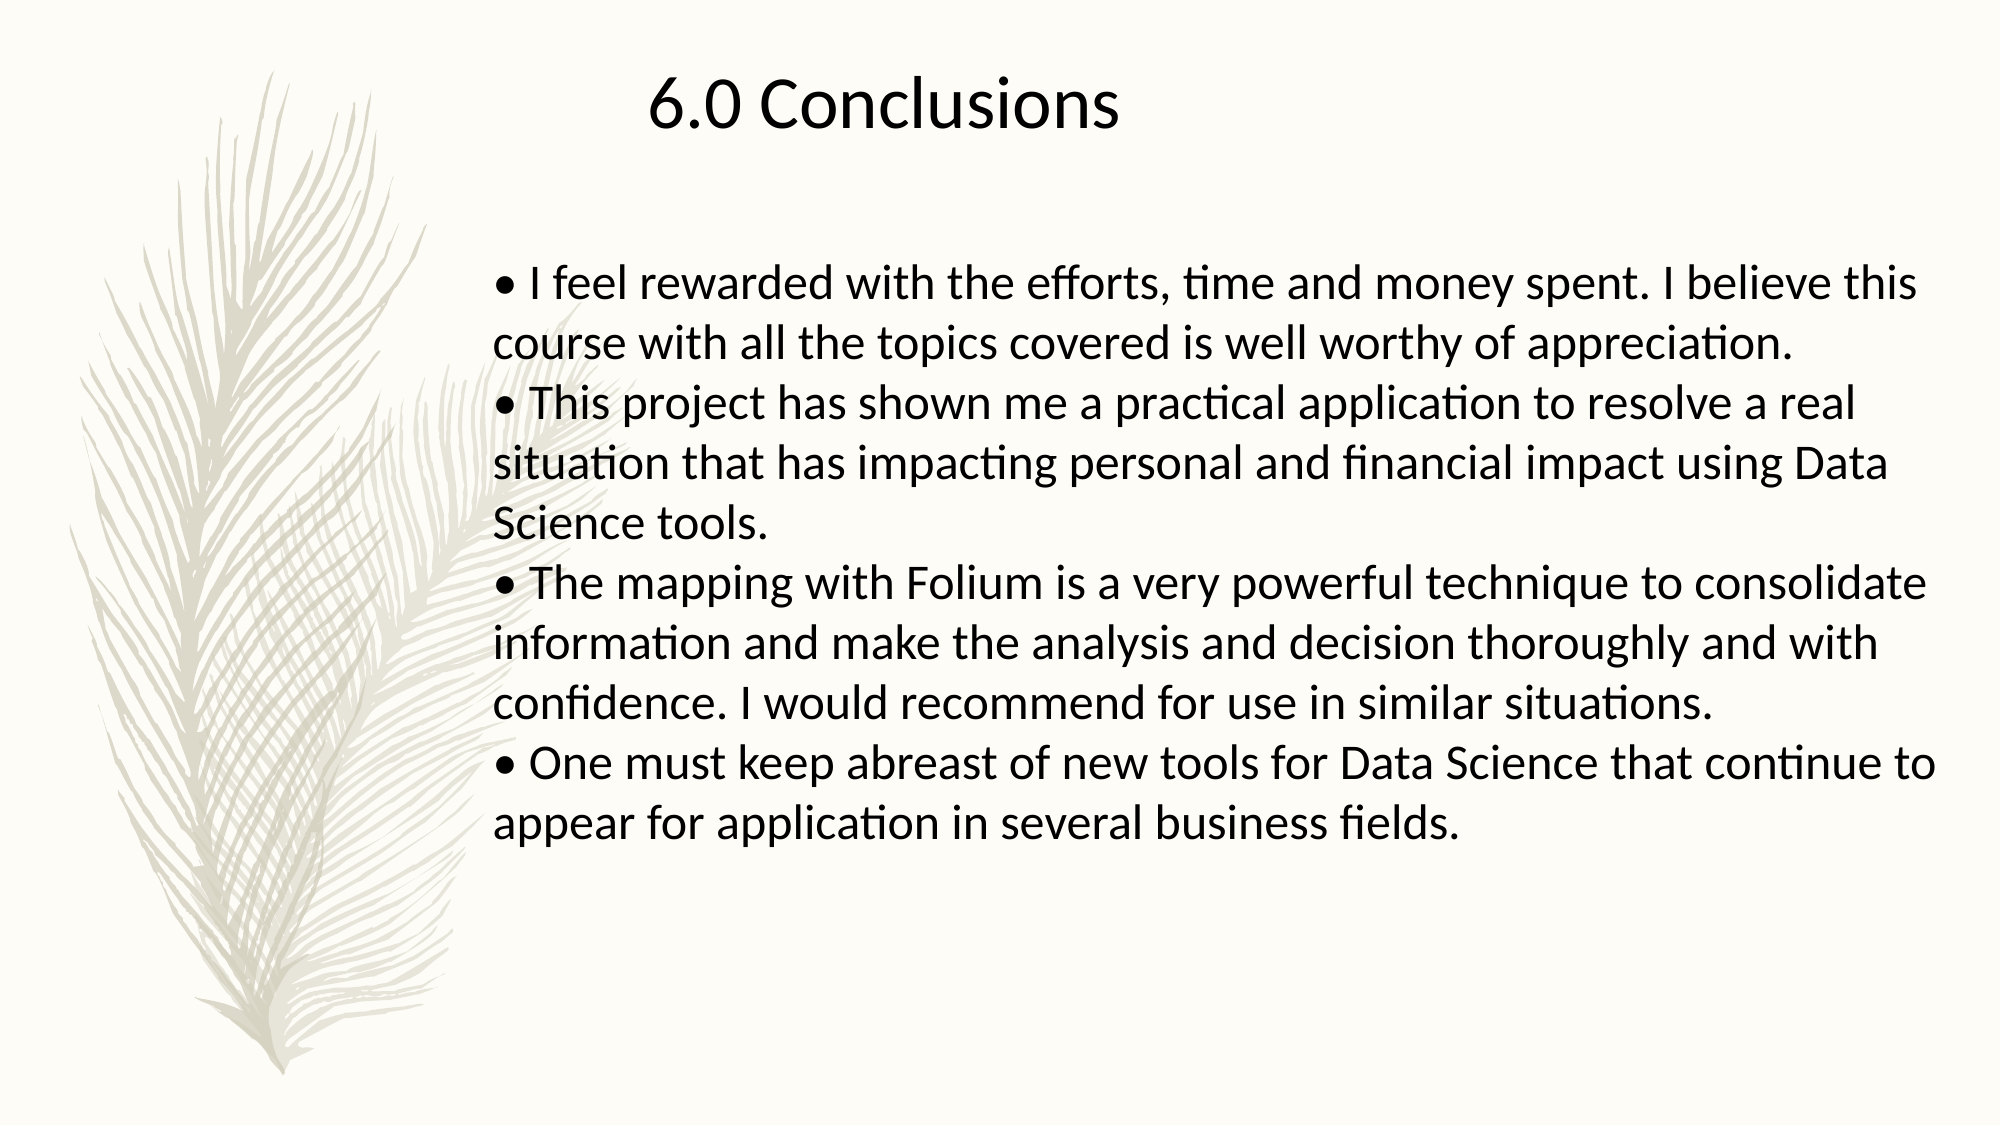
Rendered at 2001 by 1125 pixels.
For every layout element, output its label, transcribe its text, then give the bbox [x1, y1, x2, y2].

text_box 6.0 Conclusions [632, 46, 1137, 152]
text_box • I feel rewarded with the efforts, time and money spent. I believe this course with all the topics covered is well worthy of appreciation. • This project has shown me a practical application to resolve a real situation that has impacting personal and ﬁnancial impact using Data Science tools. • The mapping with Folium is a very powerful technique to consolidate information and make the analysis and decision thoroughly and with conﬁdence. I would recommend for use in similar situations. • One must keep abreast of new tools for Data Science that continue to appear for application in several business ﬁelds. [477, 241, 1982, 857]
